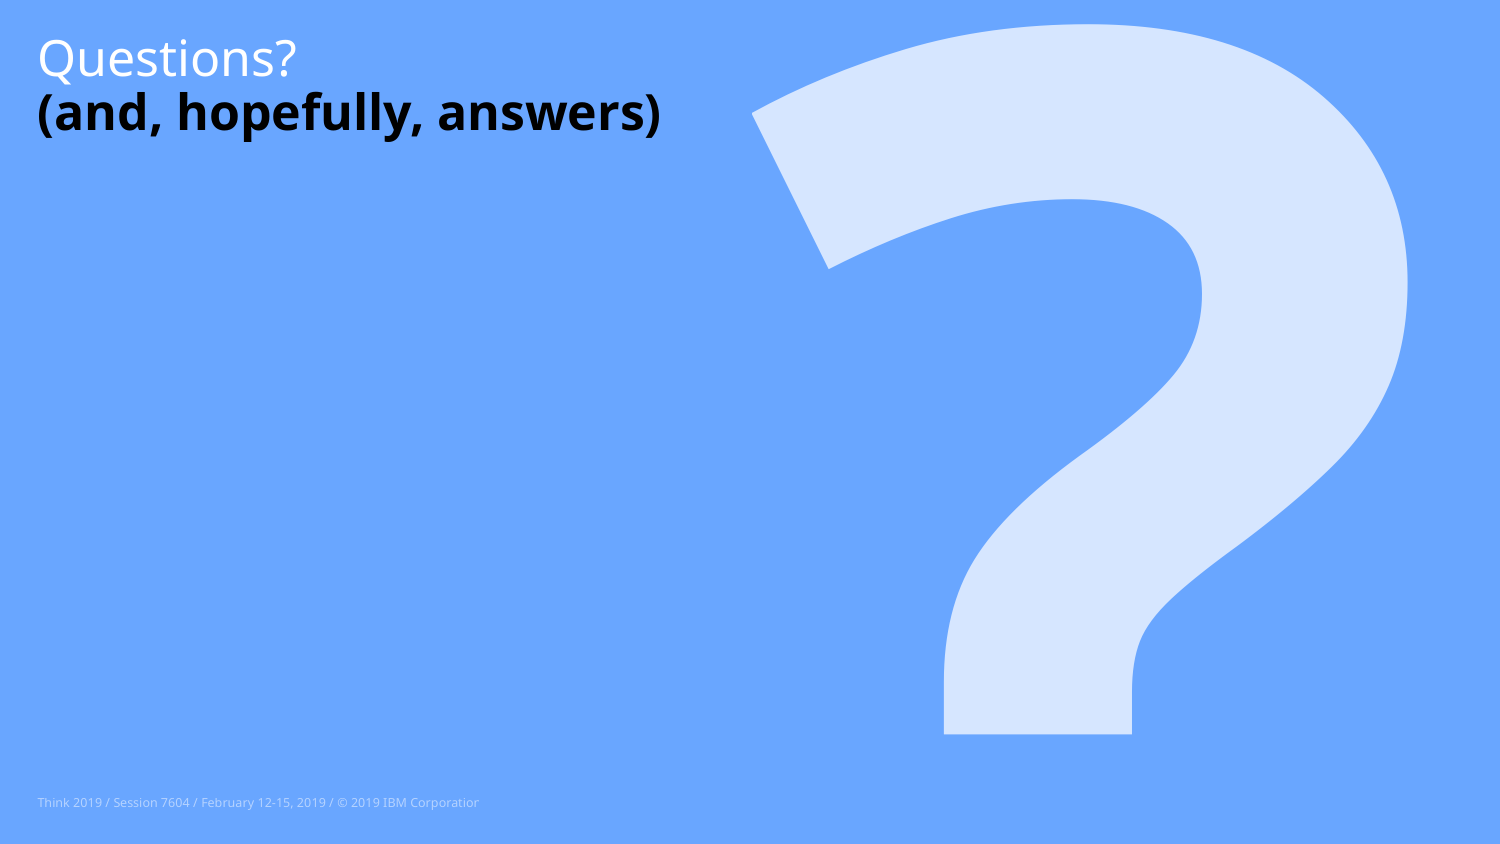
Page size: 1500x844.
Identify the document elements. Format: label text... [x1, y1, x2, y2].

footer Think 2019 / Session 7604 / February 12-15, 2019 / © 2019 IBM Corporation [37, 791, 1088, 815]
text_box ? [733, 0, 1459, 844]
title Questions? (and, hopefully, answers) [37, 33, 713, 771]
